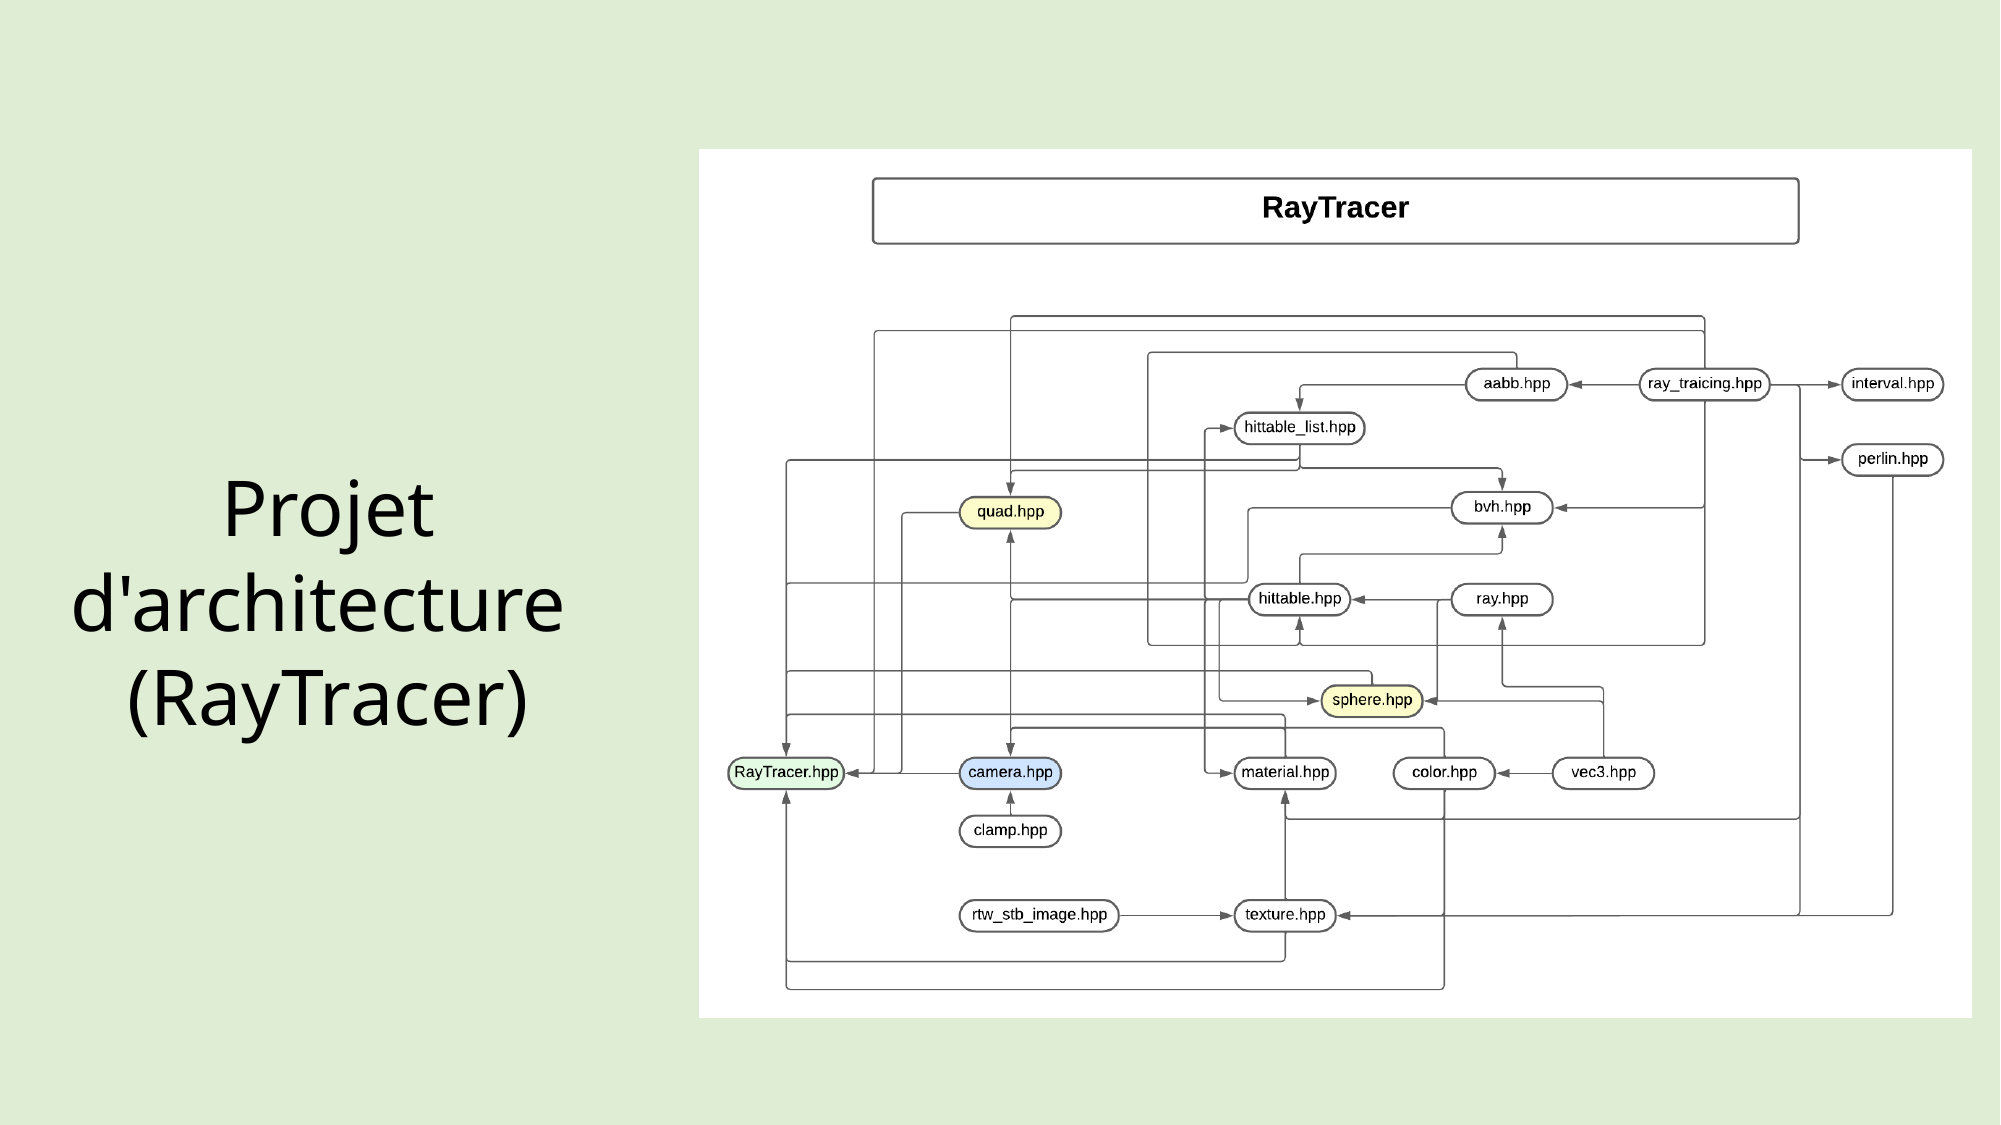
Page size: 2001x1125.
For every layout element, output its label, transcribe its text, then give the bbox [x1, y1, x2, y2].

title Projet d'architecture (RayTracer) [16, 453, 641, 958]
picture [699, 149, 1972, 1018]
